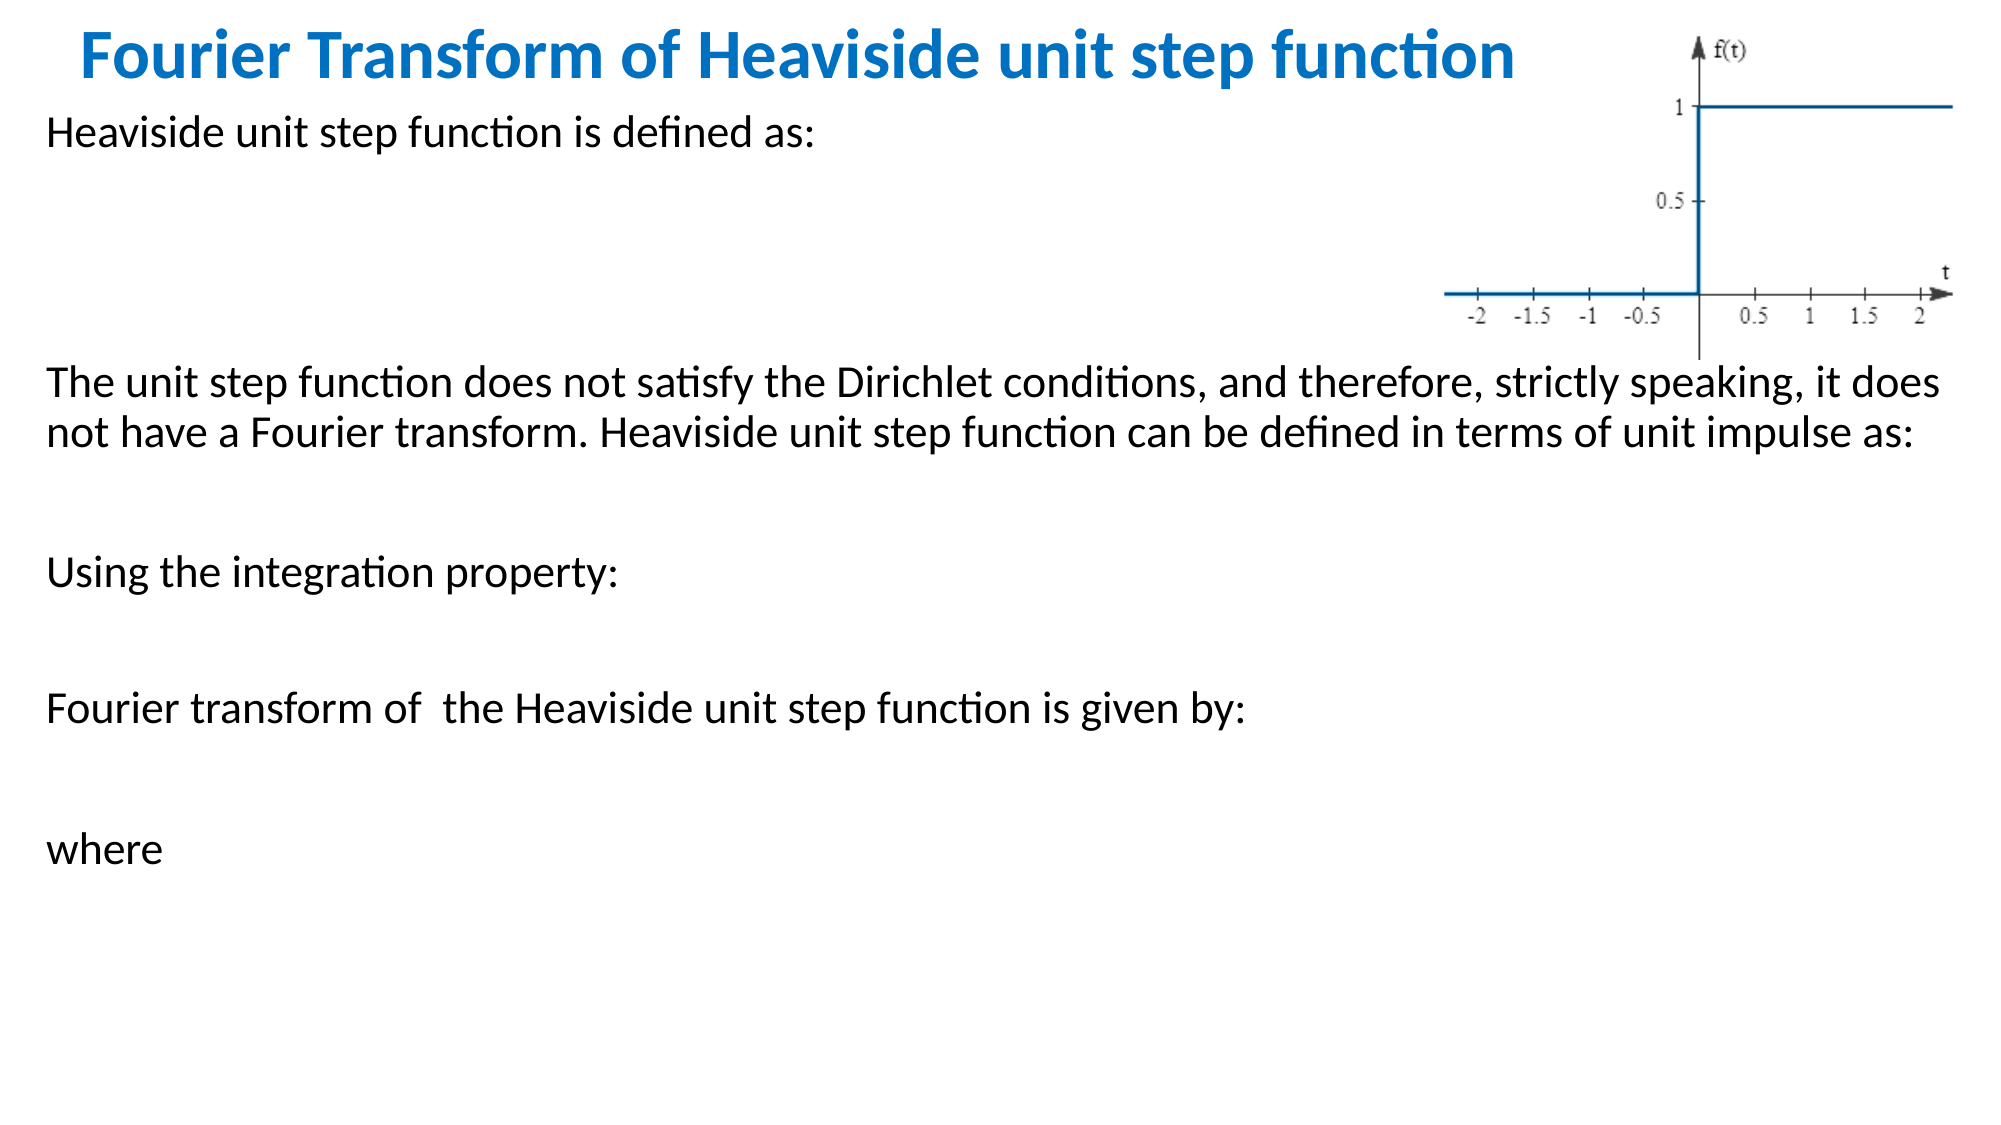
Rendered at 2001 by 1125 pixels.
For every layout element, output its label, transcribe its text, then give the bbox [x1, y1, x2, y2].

text_box Fourier Transform of Heaviside unit step function [66, 0, 1550, 100]
picture [1438, 30, 1958, 360]
